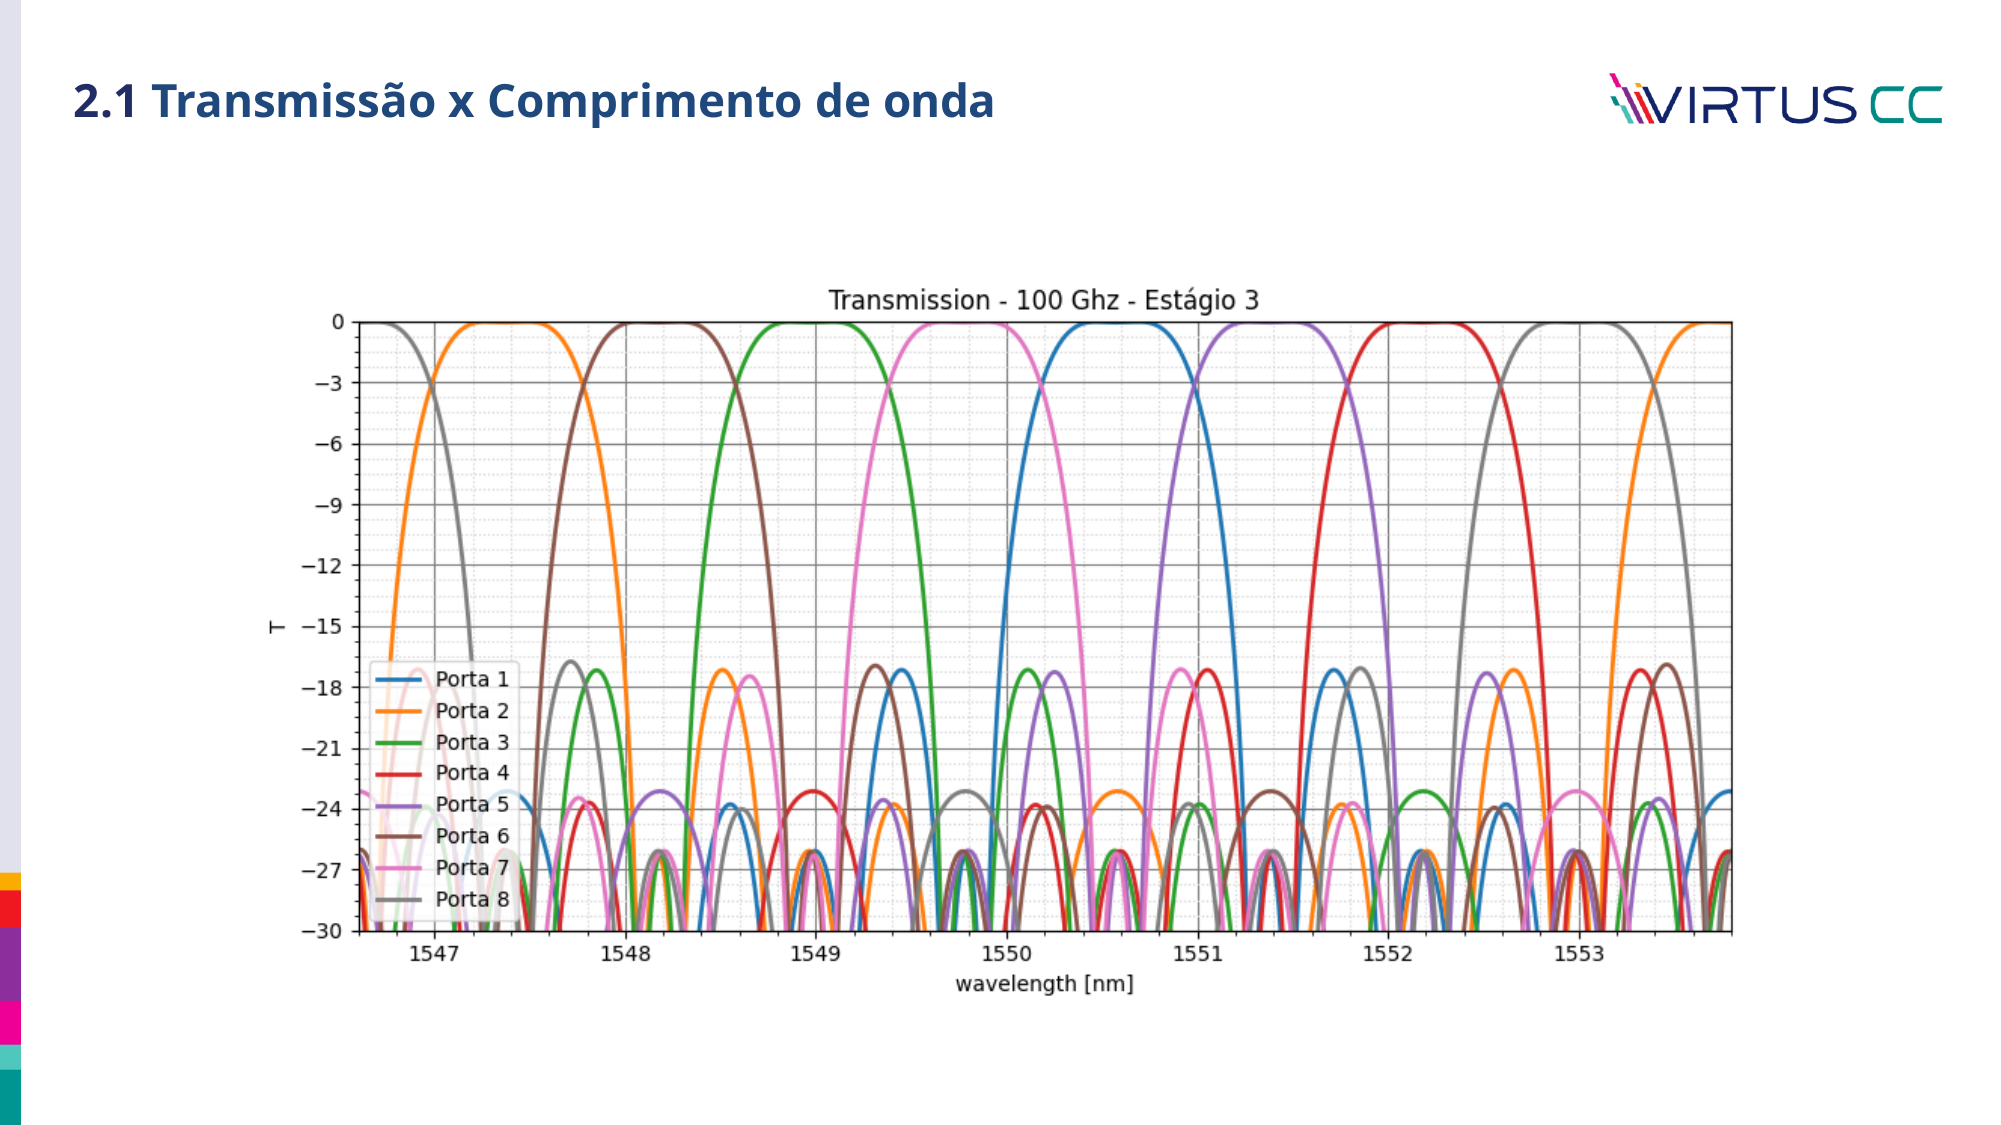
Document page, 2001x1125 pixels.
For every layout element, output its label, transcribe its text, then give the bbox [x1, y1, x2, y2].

picture [0, 0, 21, 1125]
picture [254, 272, 1746, 1011]
picture [1609, 73, 1943, 124]
title 2.1 Transmissão x Comprimento de onda [71, 69, 1128, 260]
